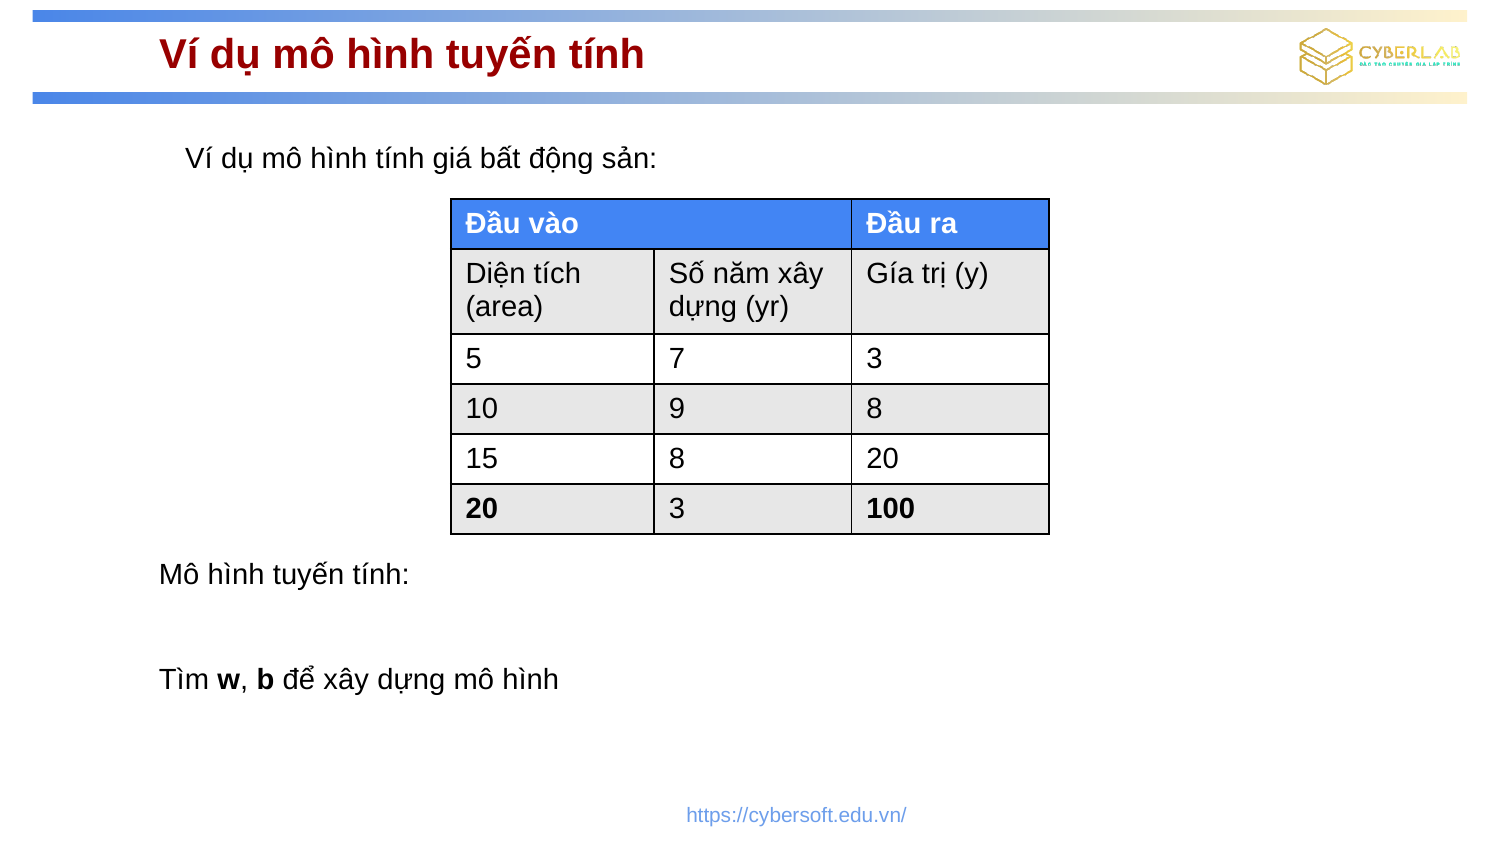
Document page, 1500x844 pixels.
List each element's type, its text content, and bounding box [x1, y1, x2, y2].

table_header Đầu vào [452, 200, 851, 248]
table_cell 20 [452, 485, 653, 533]
table_cell 3 [852, 335, 1048, 383]
table_cell 10 [452, 385, 653, 433]
table_cell Gía trị (y) [852, 250, 1048, 333]
table_cell Diện tích (area) [452, 250, 653, 333]
table_cell 100 [852, 485, 1048, 533]
table_cell 20 [852, 435, 1048, 483]
table_cell Số năm xây dựng (yr) [655, 250, 851, 333]
table_header Đầu ra [852, 200, 1048, 248]
table_cell 15 [452, 435, 653, 483]
table_cell 5 [452, 335, 653, 383]
table_cell 3 [655, 485, 851, 533]
text_box Ví dụ mô hình tính giá bất động sản: [170, 132, 674, 183]
title Ví dụ mô hình tuyến tính [144, 12, 1449, 93]
picture [1449, 28, 1468, 85]
table_cell 8 [655, 435, 851, 483]
list [51, 111, 1449, 762]
table_cell 9 [655, 385, 851, 433]
table_cell 8 [852, 385, 1048, 433]
table_cell 7 [655, 335, 851, 383]
